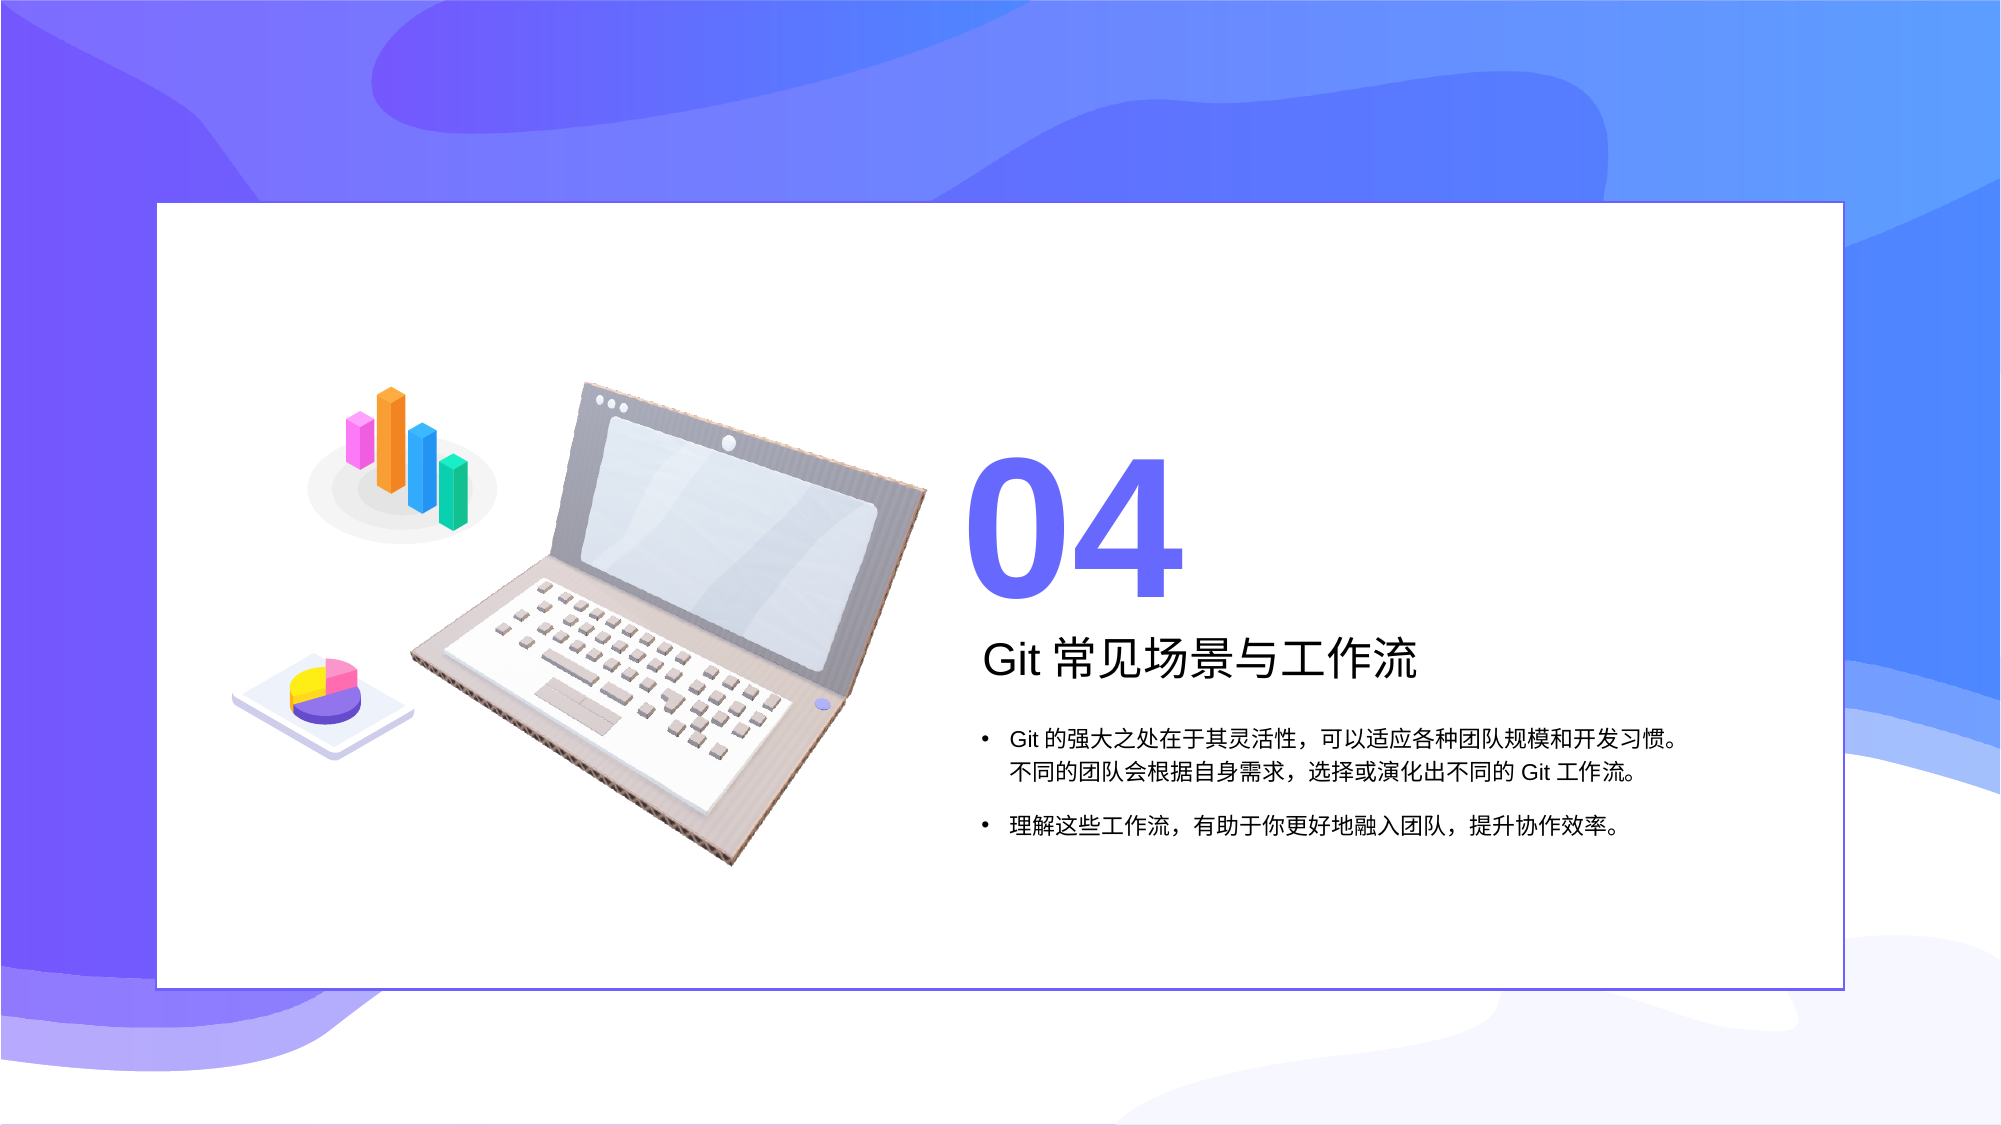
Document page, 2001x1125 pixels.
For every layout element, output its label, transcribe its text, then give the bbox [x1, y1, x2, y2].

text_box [230, 647, 416, 762]
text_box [298, 386, 507, 545]
picture [369, 293, 928, 868]
picture [0, 0, 2001, 1071]
text_box 04 [946, 390, 1199, 645]
text_box Git的强大之处在于其灵活性，可以适应各种团队规模和开发习惯。不同的团队会根据自身需求，选择或演化出不同的Git工作流。 理解这些工作流，有助于你更好地融入团队，提升协作效率。 [966, 711, 1713, 847]
text_box Git常见场景与工作流 [967, 627, 1712, 693]
